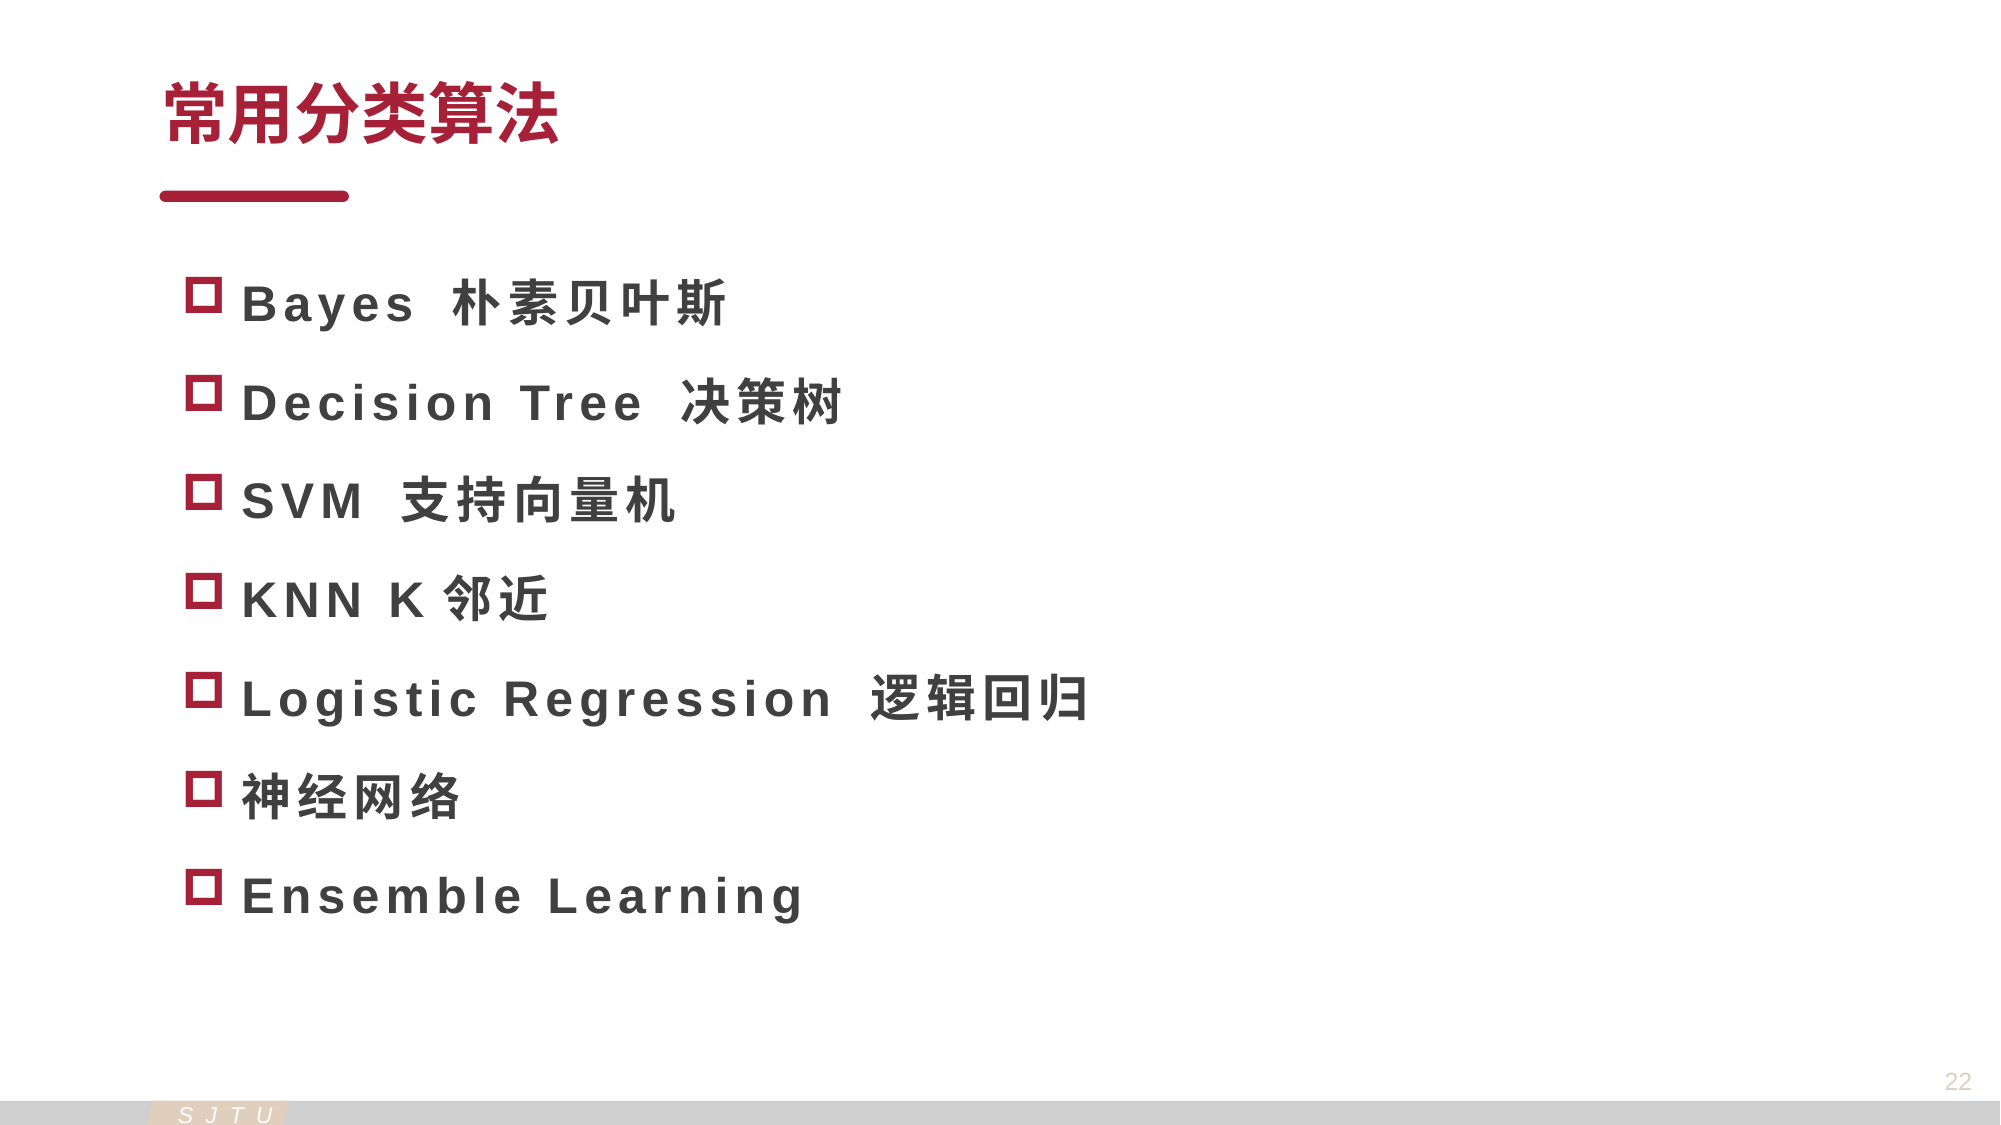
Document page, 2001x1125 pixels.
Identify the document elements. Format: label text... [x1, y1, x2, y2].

list 常用分类算法 [146, 62, 1750, 161]
slide_number 22 [1817, 1052, 1988, 1109]
list Bayes 朴素贝叶斯 Decision Tree 决策树 SVM 支持向量机 KNN K邻近 Logistic Regression 逻辑回归 神经网络 Ensemble Learning [166, 245, 1873, 949]
